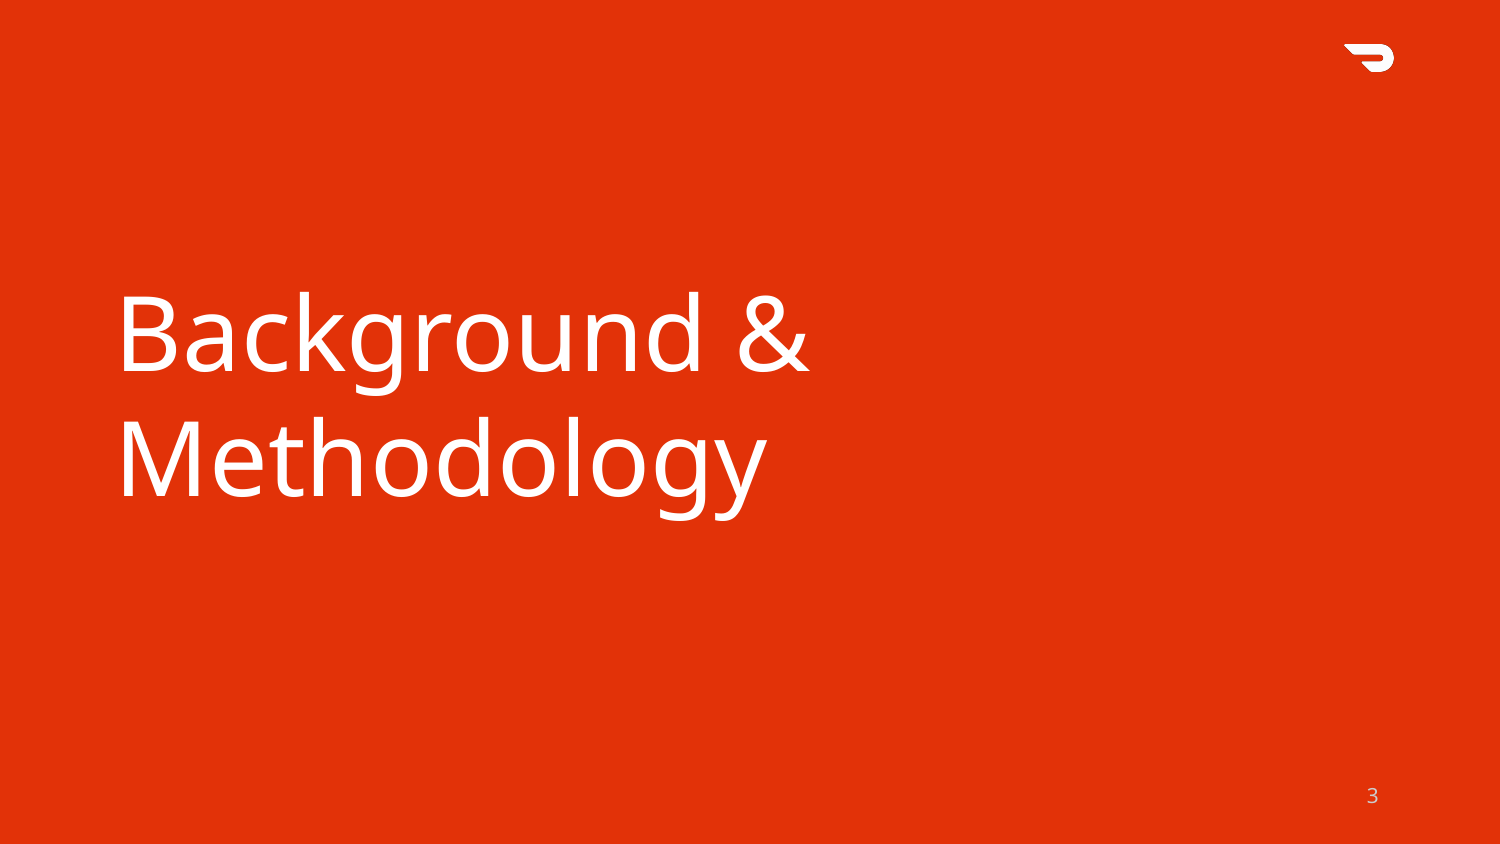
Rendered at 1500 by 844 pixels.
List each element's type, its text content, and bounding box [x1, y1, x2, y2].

text_box Background & Methodology [100, 252, 1339, 467]
slide_number ‹#› [1303, 764, 1394, 830]
picture [1344, 44, 1394, 72]
